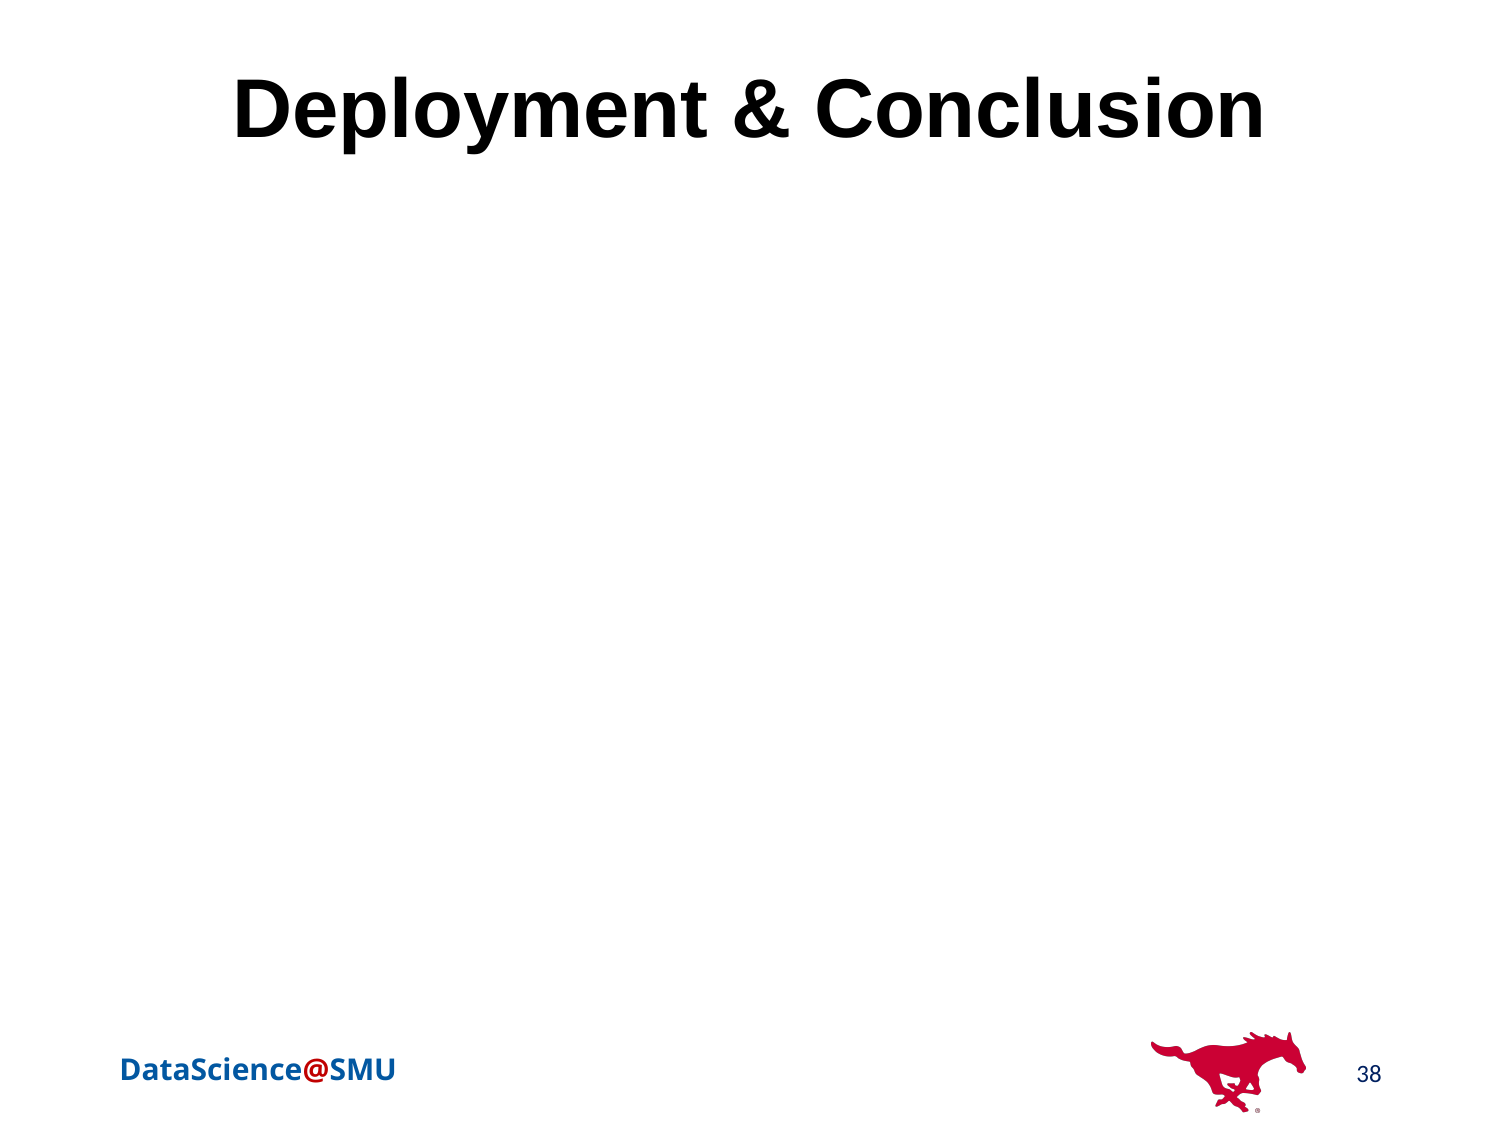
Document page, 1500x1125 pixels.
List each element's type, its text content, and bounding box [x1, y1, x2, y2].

title Deployment & Conclusion [103, 2, 1397, 220]
picture [1151, 1103, 1306, 1113]
slide_number 38 [1059, 1042, 1397, 1103]
picture [1151, 1032, 1306, 1042]
